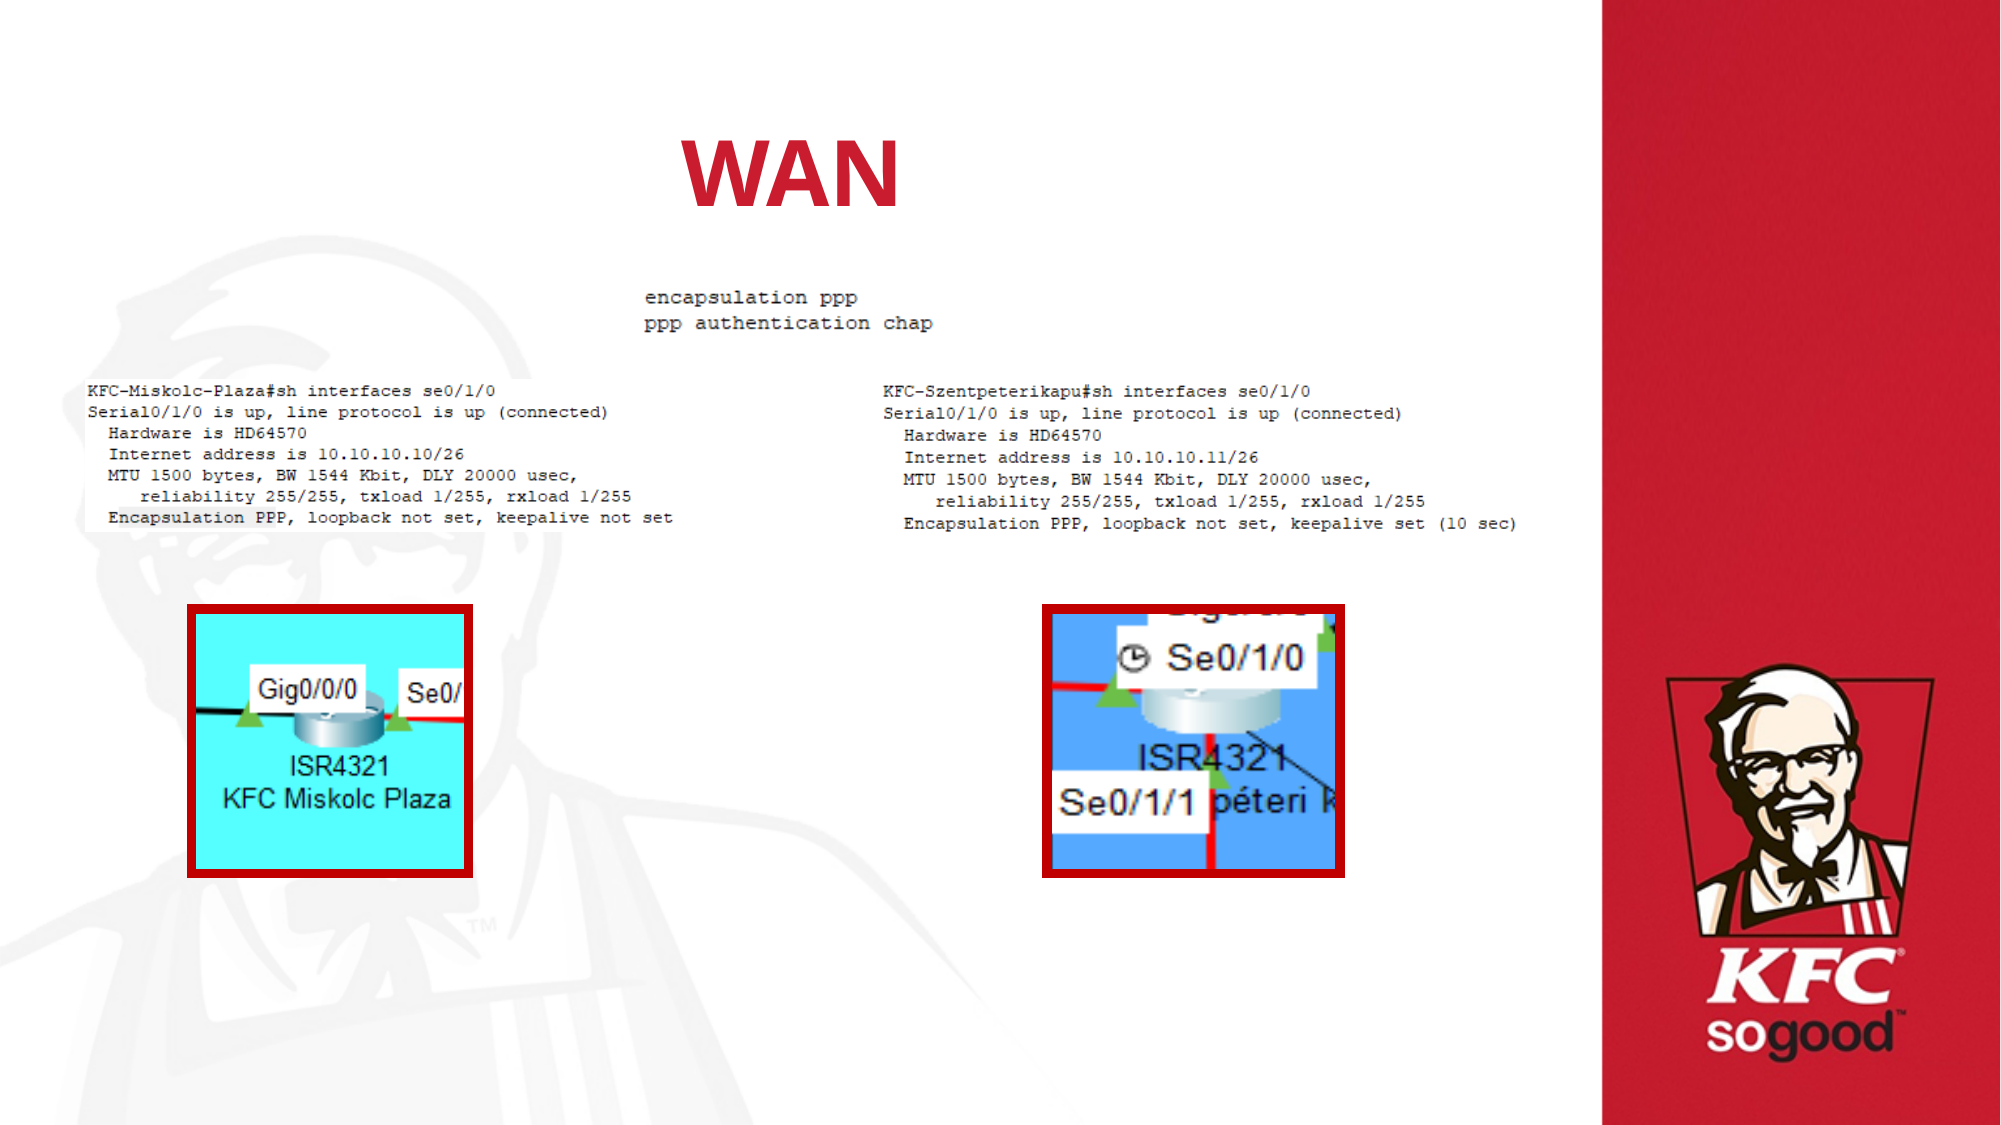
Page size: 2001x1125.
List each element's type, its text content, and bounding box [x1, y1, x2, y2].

title WAN [85, 68, 1501, 286]
picture [0, 0, 2001, 1125]
